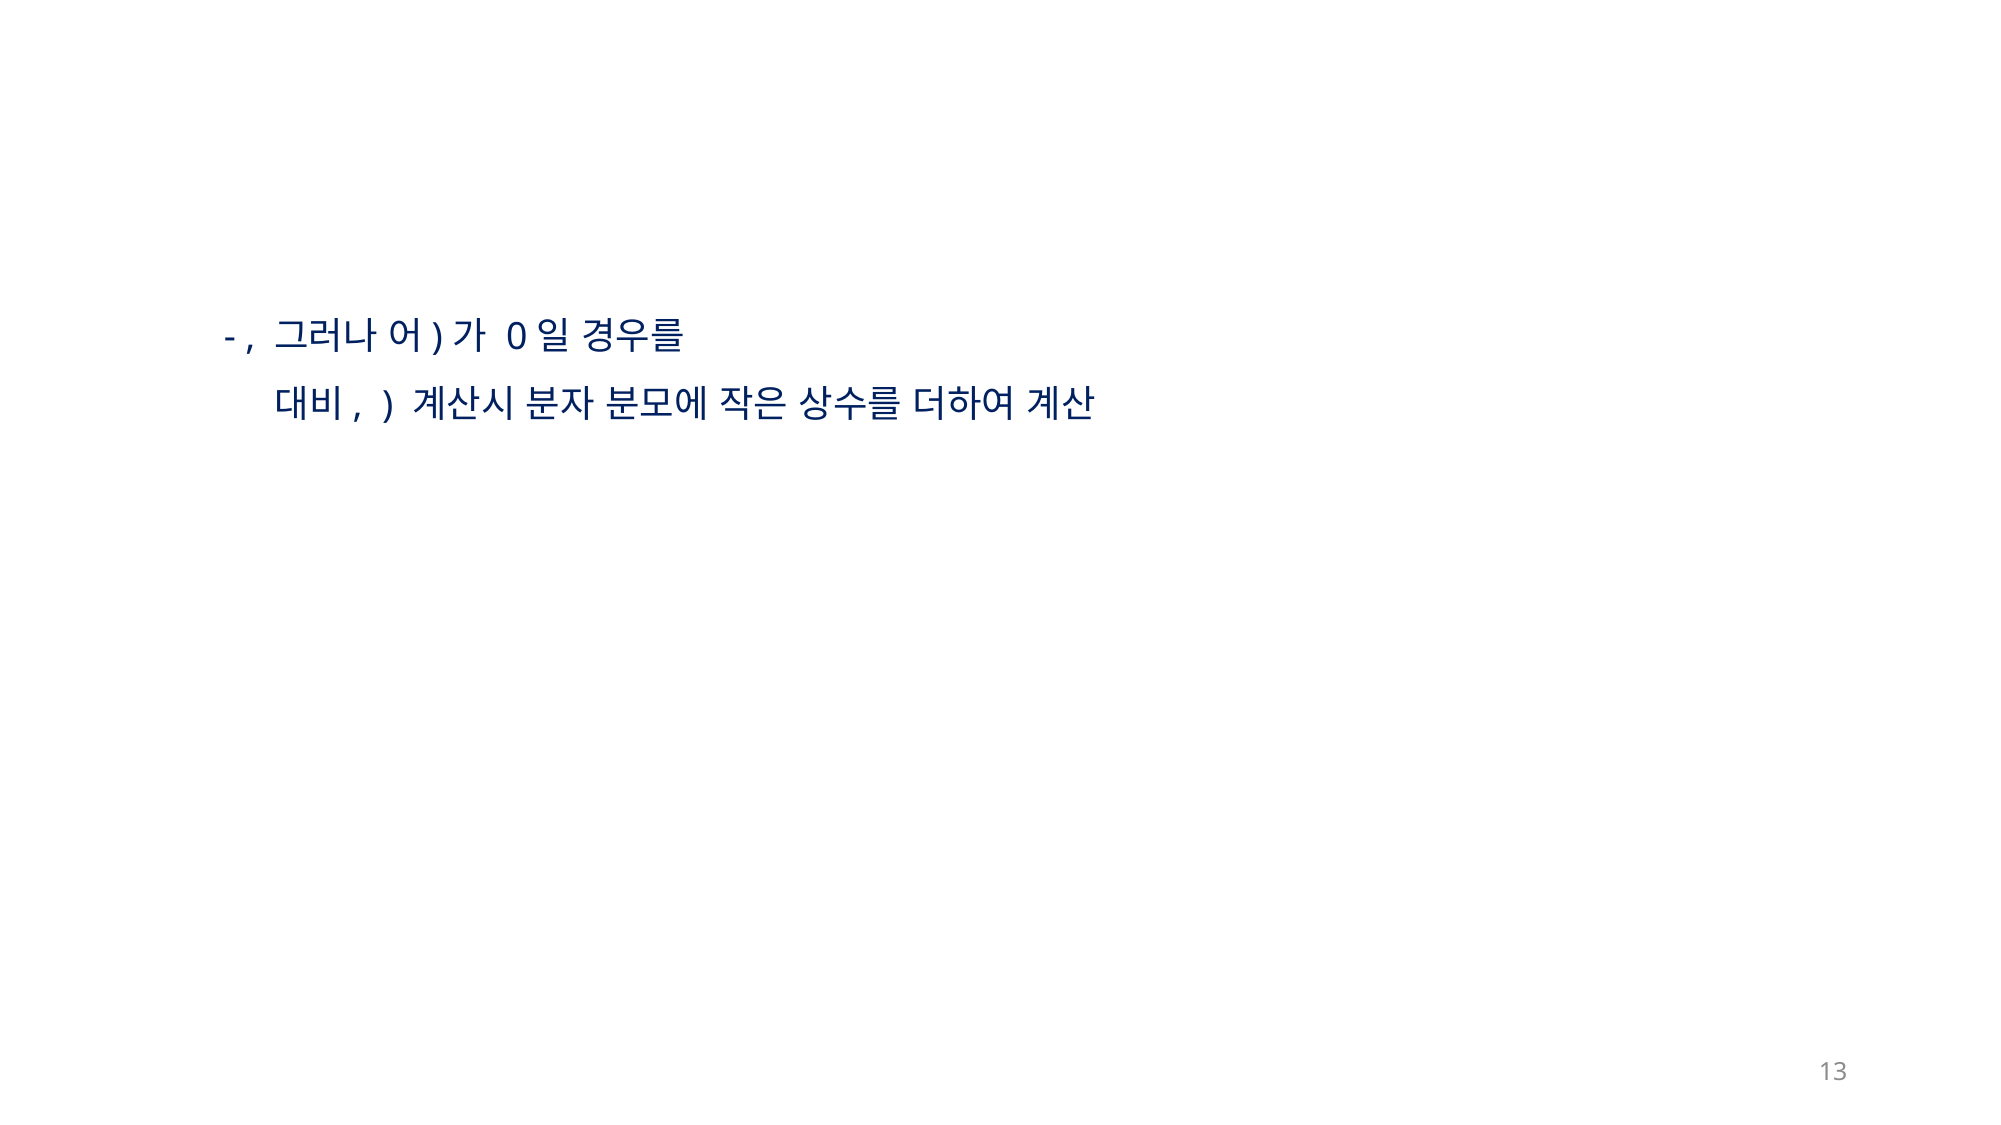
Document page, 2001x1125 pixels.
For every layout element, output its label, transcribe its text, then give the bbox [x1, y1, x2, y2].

slide_number 13 [1412, 1042, 1863, 1103]
